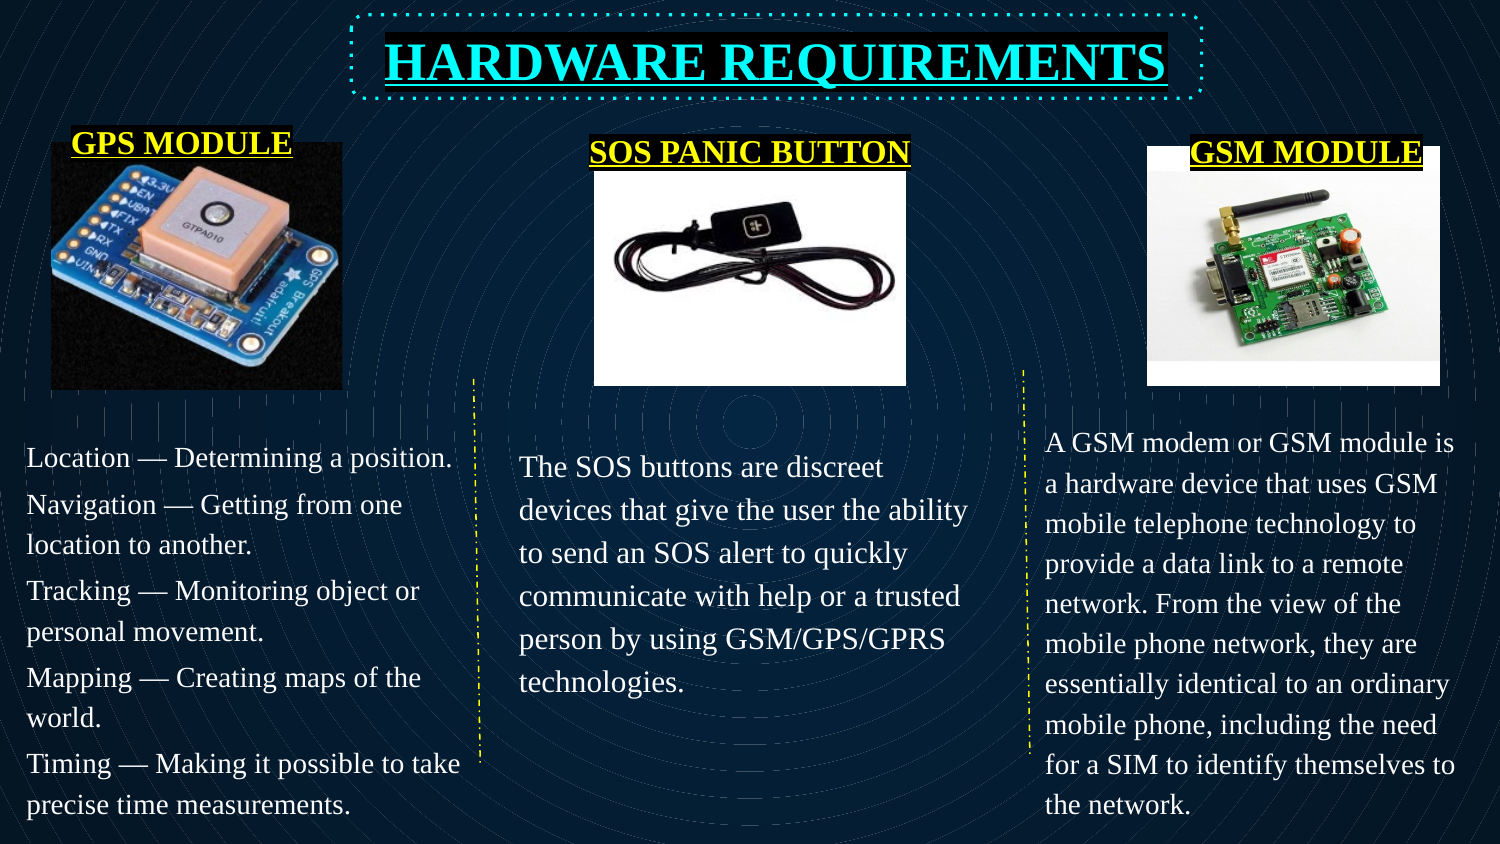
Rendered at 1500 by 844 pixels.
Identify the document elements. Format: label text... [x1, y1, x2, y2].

text_box A GSM modem or GSM module is a hardware device that uses GSM mobile telephone technology to provide a data link to a remote network. From the view of the mobile phone network, they are essentially identical to an ordinary mobile phone, including the need for a SIM to identify themselves to the network. [1029, 403, 1475, 844]
text_box The SOS buttons are discreet devices that give the user the ability to send an SOS alert to quickly communicate with help or a trusted person by using GSM/GPS/GPRS technologies. [503, 425, 996, 771]
text_box Location — Determining a position. Navigation — Getting from one location to another. Tracking — Monitoring object or personal movement. Mapping — Creating maps of the world. Timing — Making it possible to take precise time measurements. [0, 418, 490, 844]
text_box GSM MODULE [1060, 115, 1500, 186]
picture [594, 146, 906, 386]
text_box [473, 378, 481, 765]
text_box GPS MODULE [0, 106, 429, 177]
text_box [1023, 369, 1031, 756]
text_box SOS PANIC BUTTON [503, 115, 996, 186]
text_box [351, 14, 1202, 99]
title HARDWARE REQUIREMENTS [77, 6, 1476, 107]
picture [1147, 146, 1440, 386]
picture [50, 141, 343, 391]
